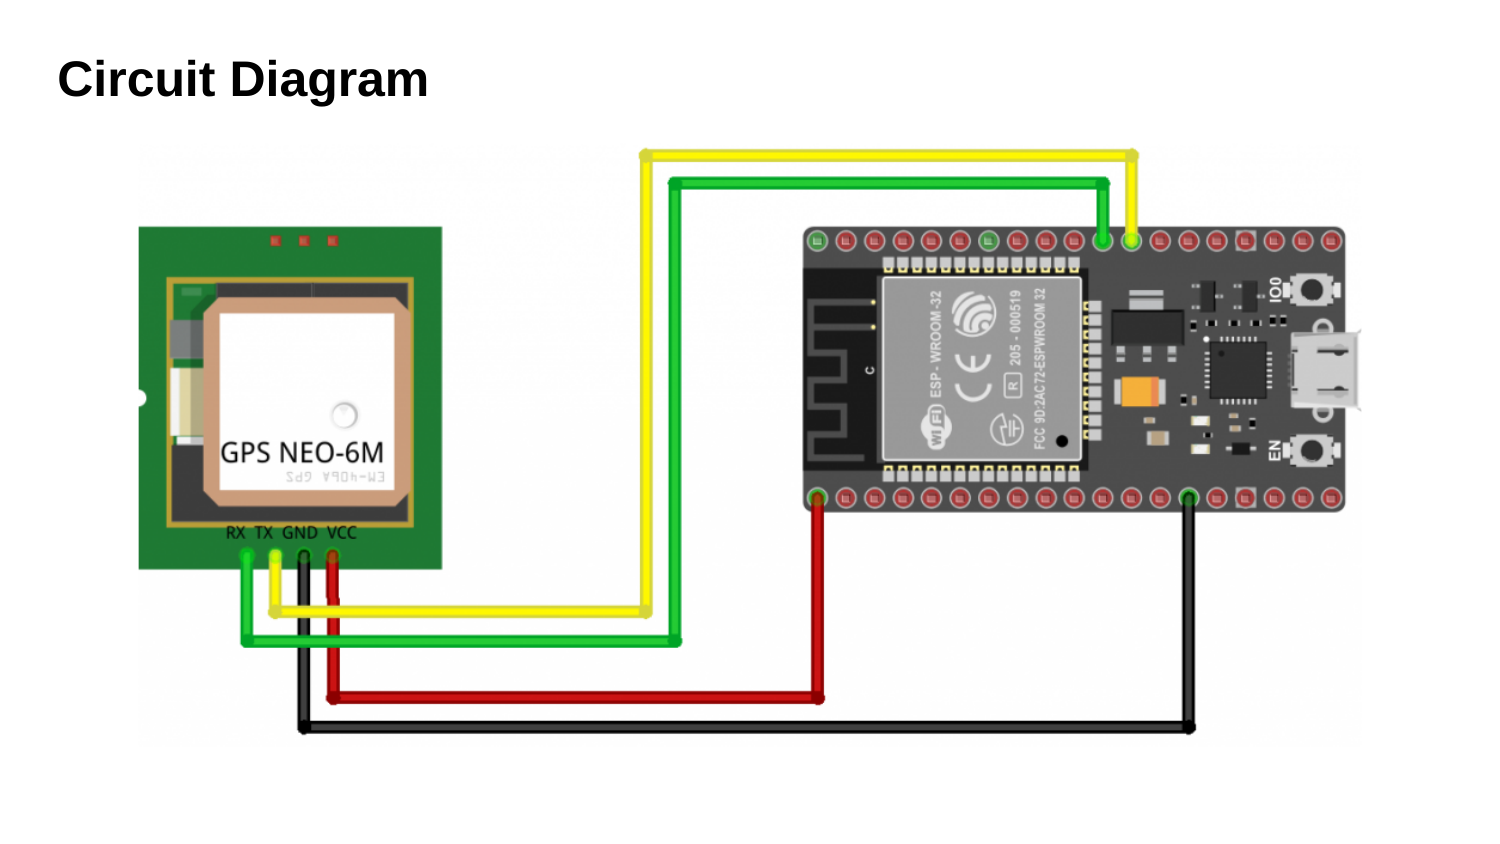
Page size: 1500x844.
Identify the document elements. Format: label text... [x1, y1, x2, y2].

picture [138, 143, 1362, 747]
title Circuit Diagram [42, 31, 1441, 126]
